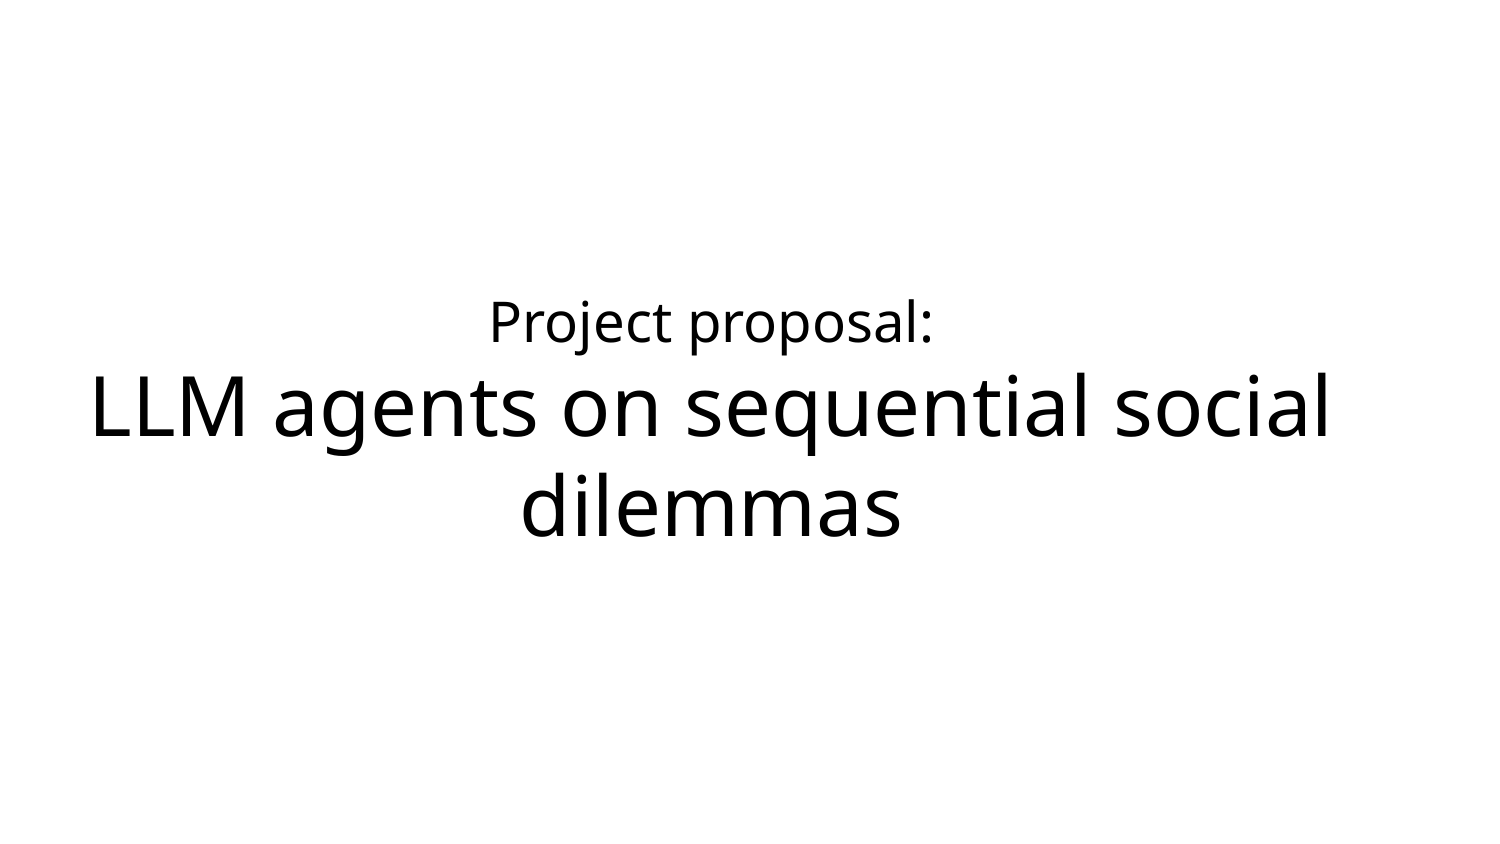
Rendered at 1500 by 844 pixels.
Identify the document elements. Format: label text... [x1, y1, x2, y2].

title Project proposal: LLM agents on sequential social dilemmas [27, 39, 1396, 800]
